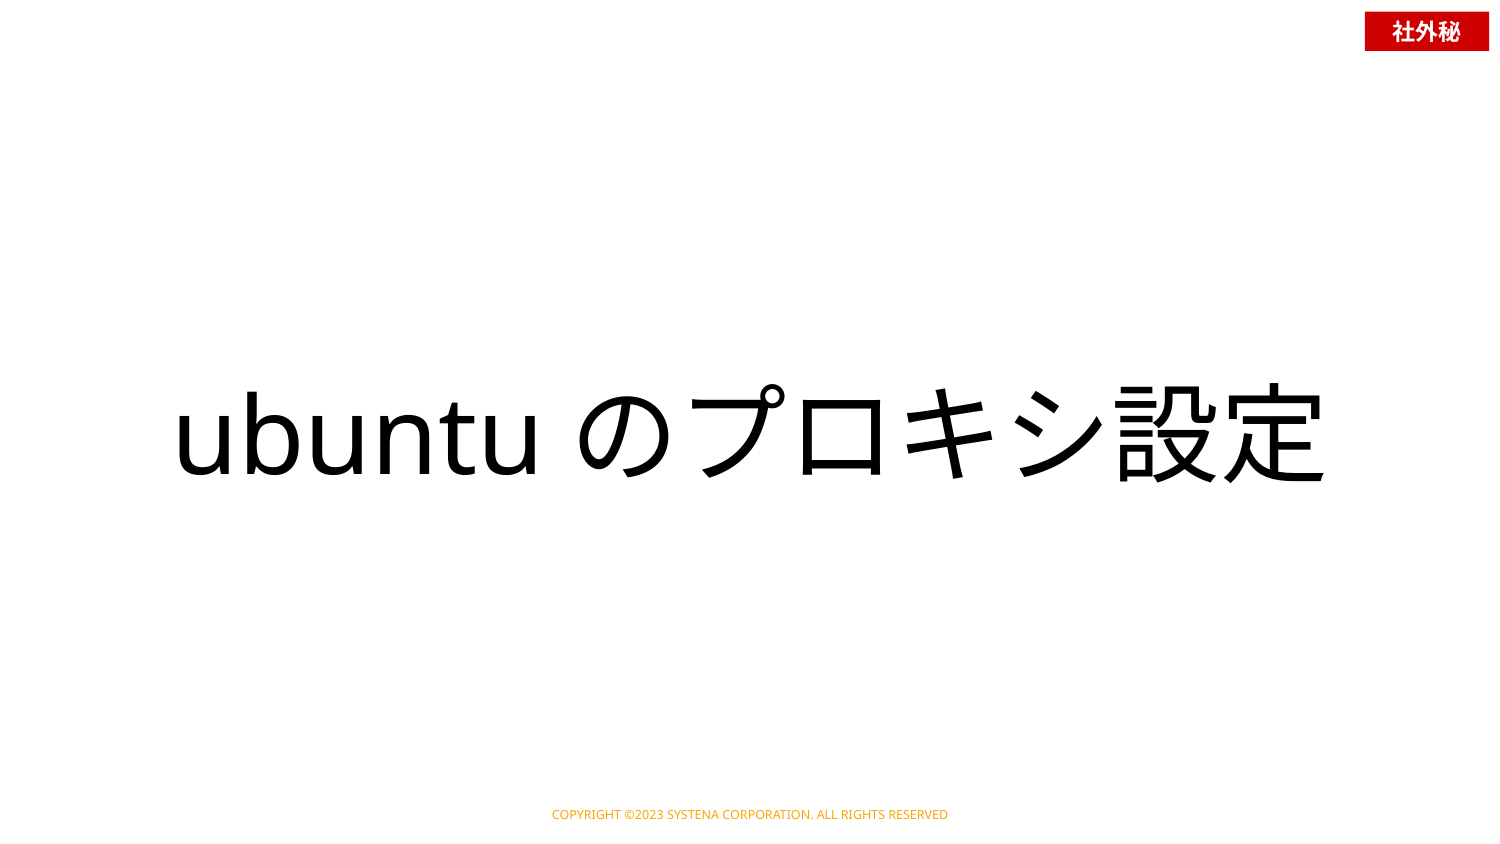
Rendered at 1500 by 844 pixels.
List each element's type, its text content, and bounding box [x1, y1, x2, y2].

title ubuntuのプロキシ設定 [51, 253, 1449, 591]
